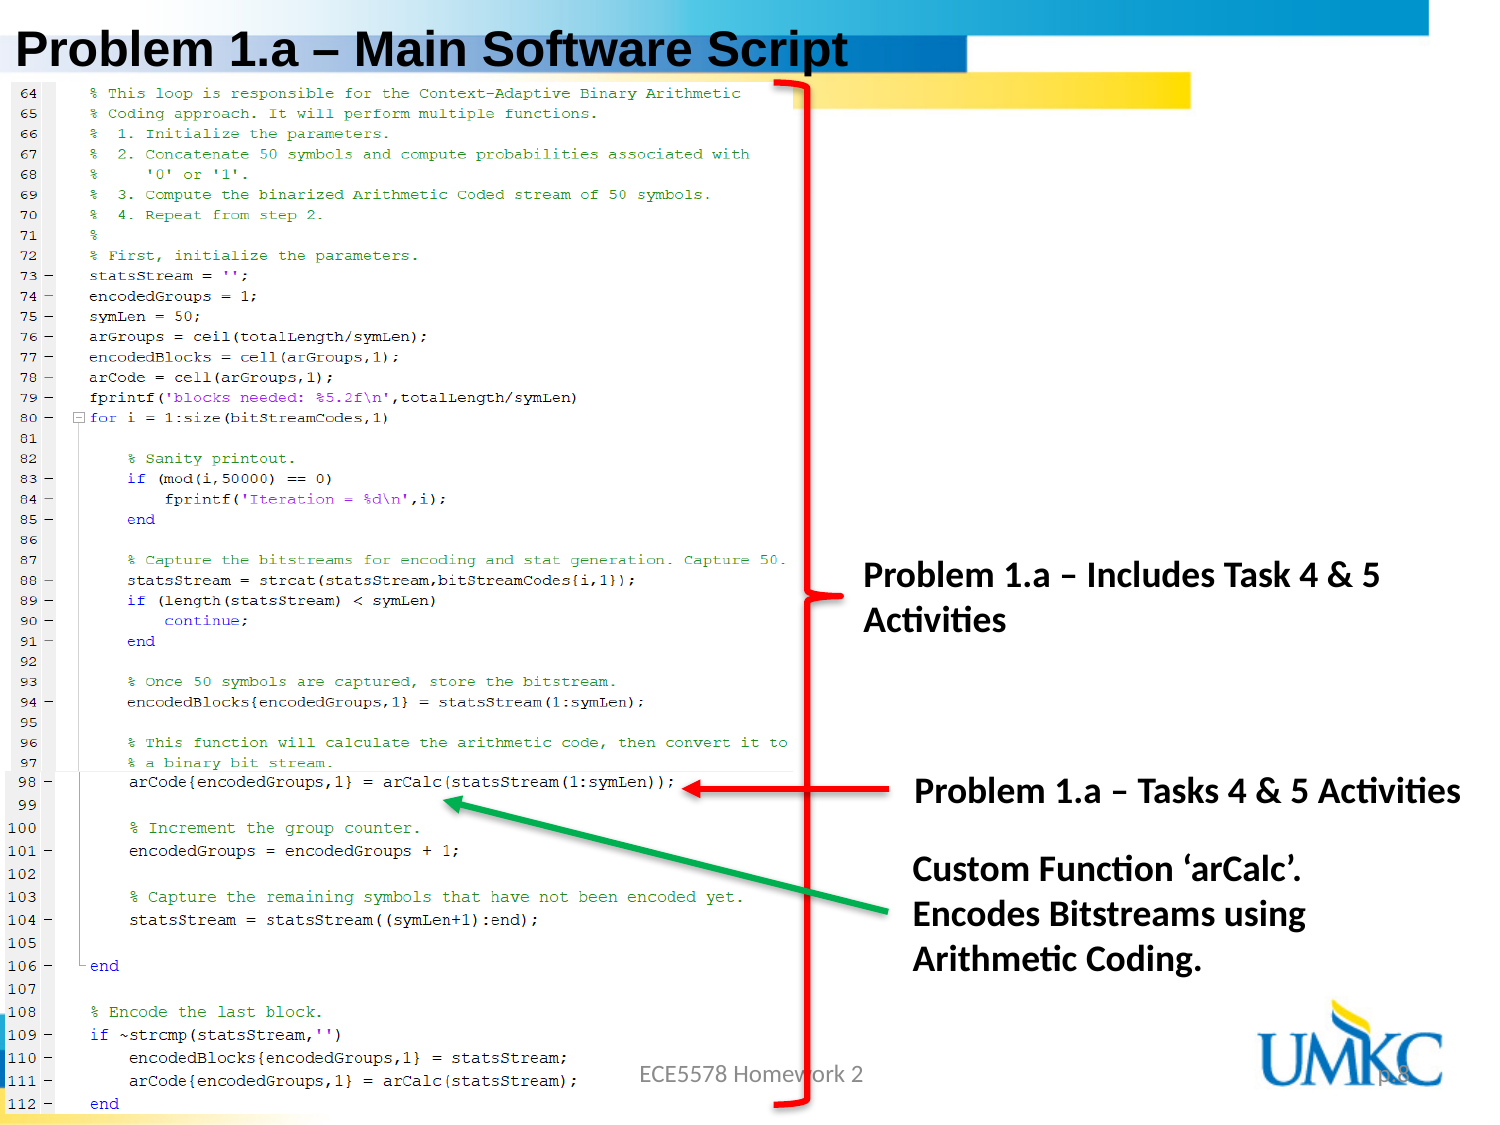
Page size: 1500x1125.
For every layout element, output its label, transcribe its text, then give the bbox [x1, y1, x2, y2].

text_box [442, 799, 889, 913]
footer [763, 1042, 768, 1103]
picture [0, 82, 1500, 1125]
text_box Custom Function ‘arCalc’. Encodes Bitstreams using Arithmetic Coding. [897, 836, 1322, 986]
text_box [773, 920, 810, 1107]
slide_number p.8 [1074, 1042, 1425, 1103]
text_box Problem 1.a – Tasks 4 & 5 Activities [899, 758, 1477, 819]
text_box Problem 1.a – Includes Task 4 & 5 Activities [848, 542, 1449, 648]
text_box [773, 94, 843, 784]
text_box Problem 1.a – Main Software Script [0, 0, 1500, 94]
footer ECE5578 Homework 2 [813, 1042, 990, 1103]
